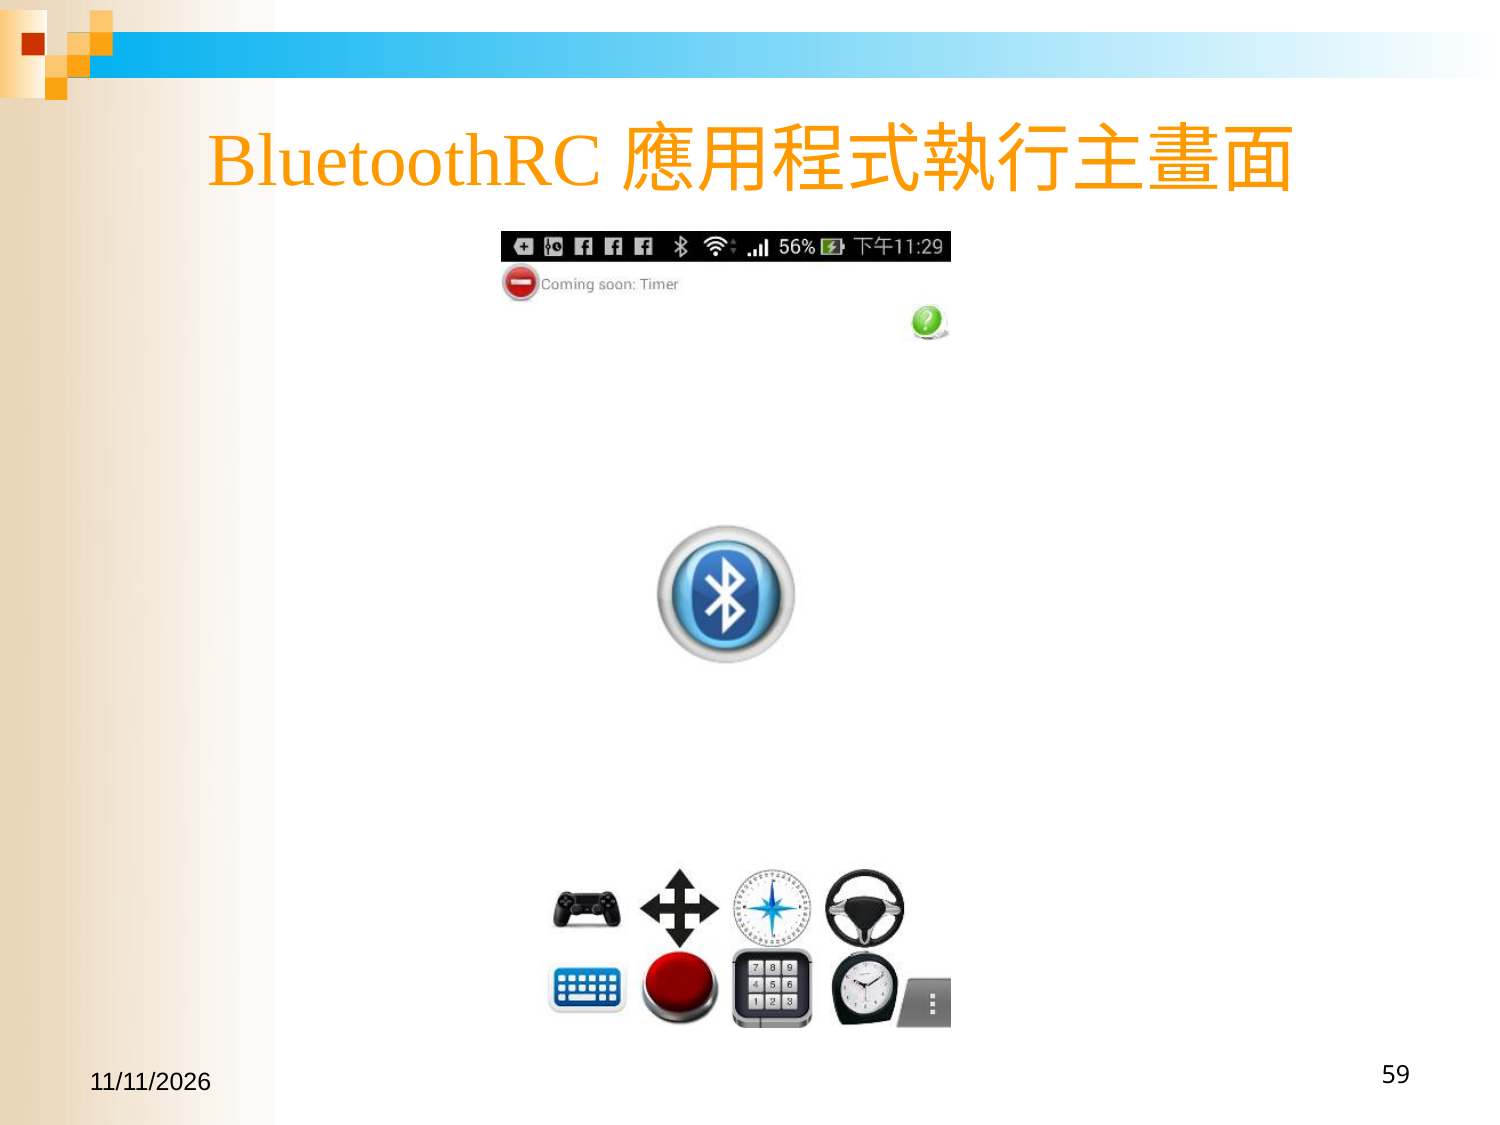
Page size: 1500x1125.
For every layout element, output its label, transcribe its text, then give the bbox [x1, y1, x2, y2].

title BluetoothRC應用程式執行主畫面 [76, 42, 1427, 268]
picture [501, 231, 952, 1029]
text_box 59 [1074, 1024, 1425, 1100]
text_box 2016/7/28 [75, 1024, 425, 1103]
